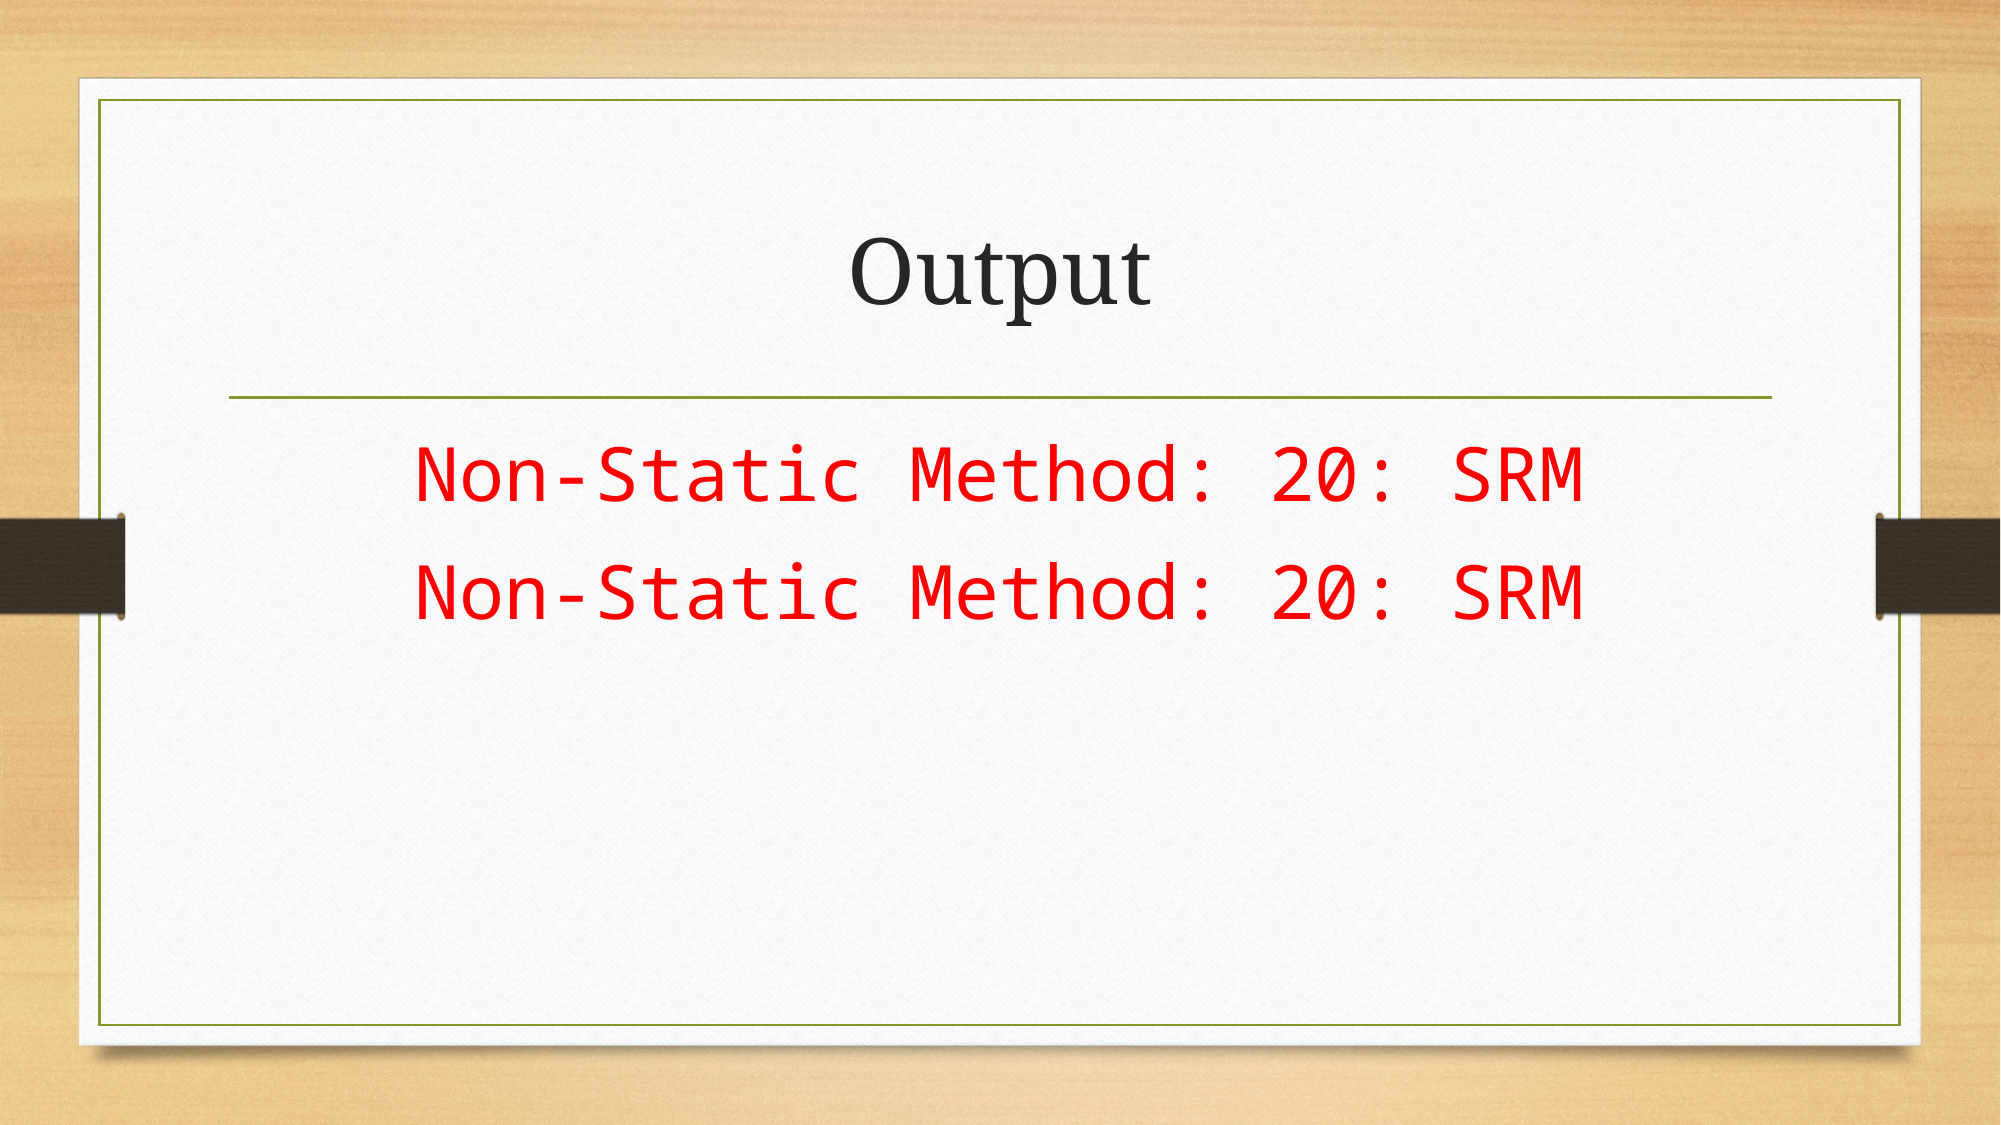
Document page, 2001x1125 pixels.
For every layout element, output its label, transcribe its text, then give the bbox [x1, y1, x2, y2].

picture [0, 0, 2001, 1125]
list Non-Static Method: 20: SRM Non-Static Method: 20: SRM [212, 419, 1788, 964]
title Output [212, 161, 1788, 375]
